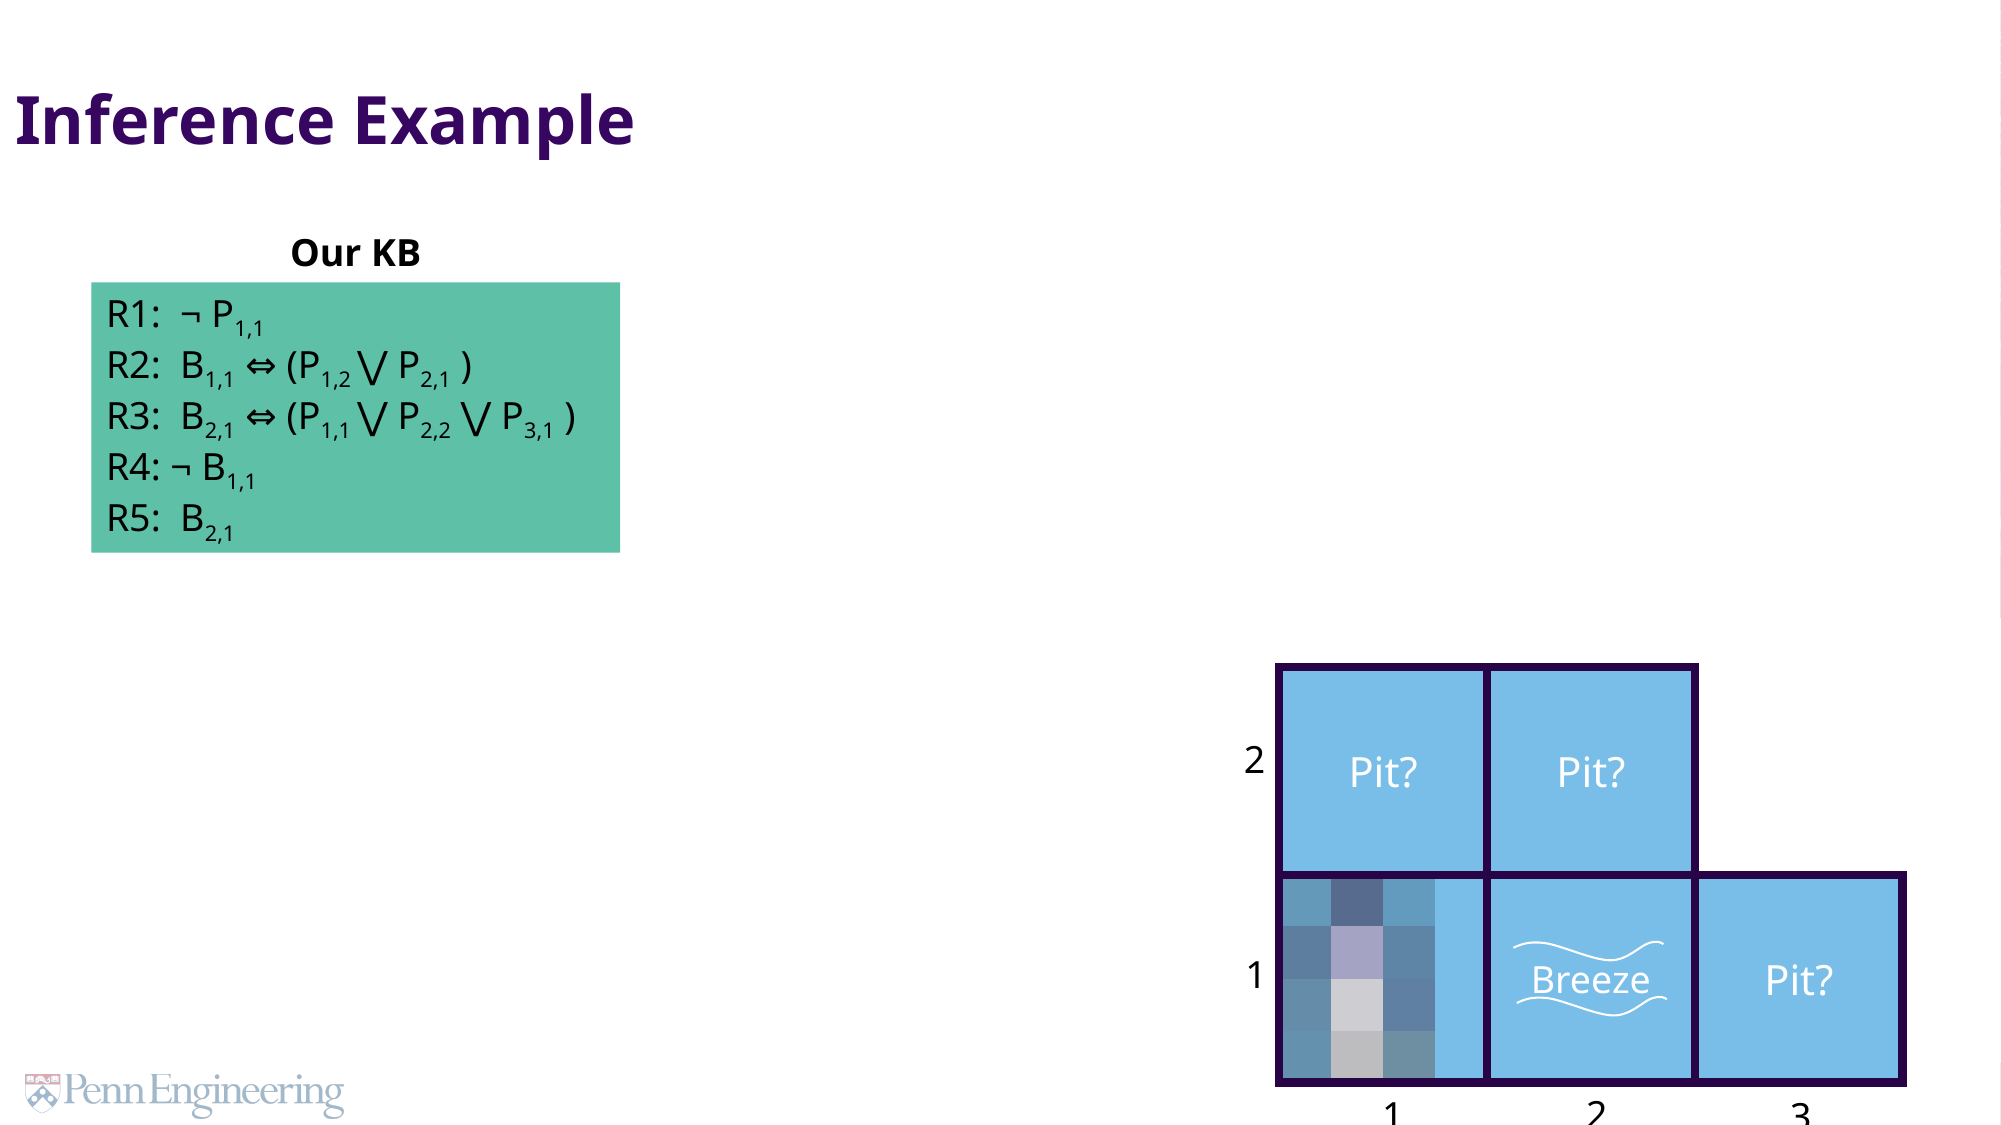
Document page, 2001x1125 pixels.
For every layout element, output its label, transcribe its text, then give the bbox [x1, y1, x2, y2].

title Inference Example [0, 59, 1797, 187]
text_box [91, 221, 621, 525]
table_cell ⋁ (or) [25, 1074, 351, 1119]
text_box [1229, 615, 2000, 1125]
